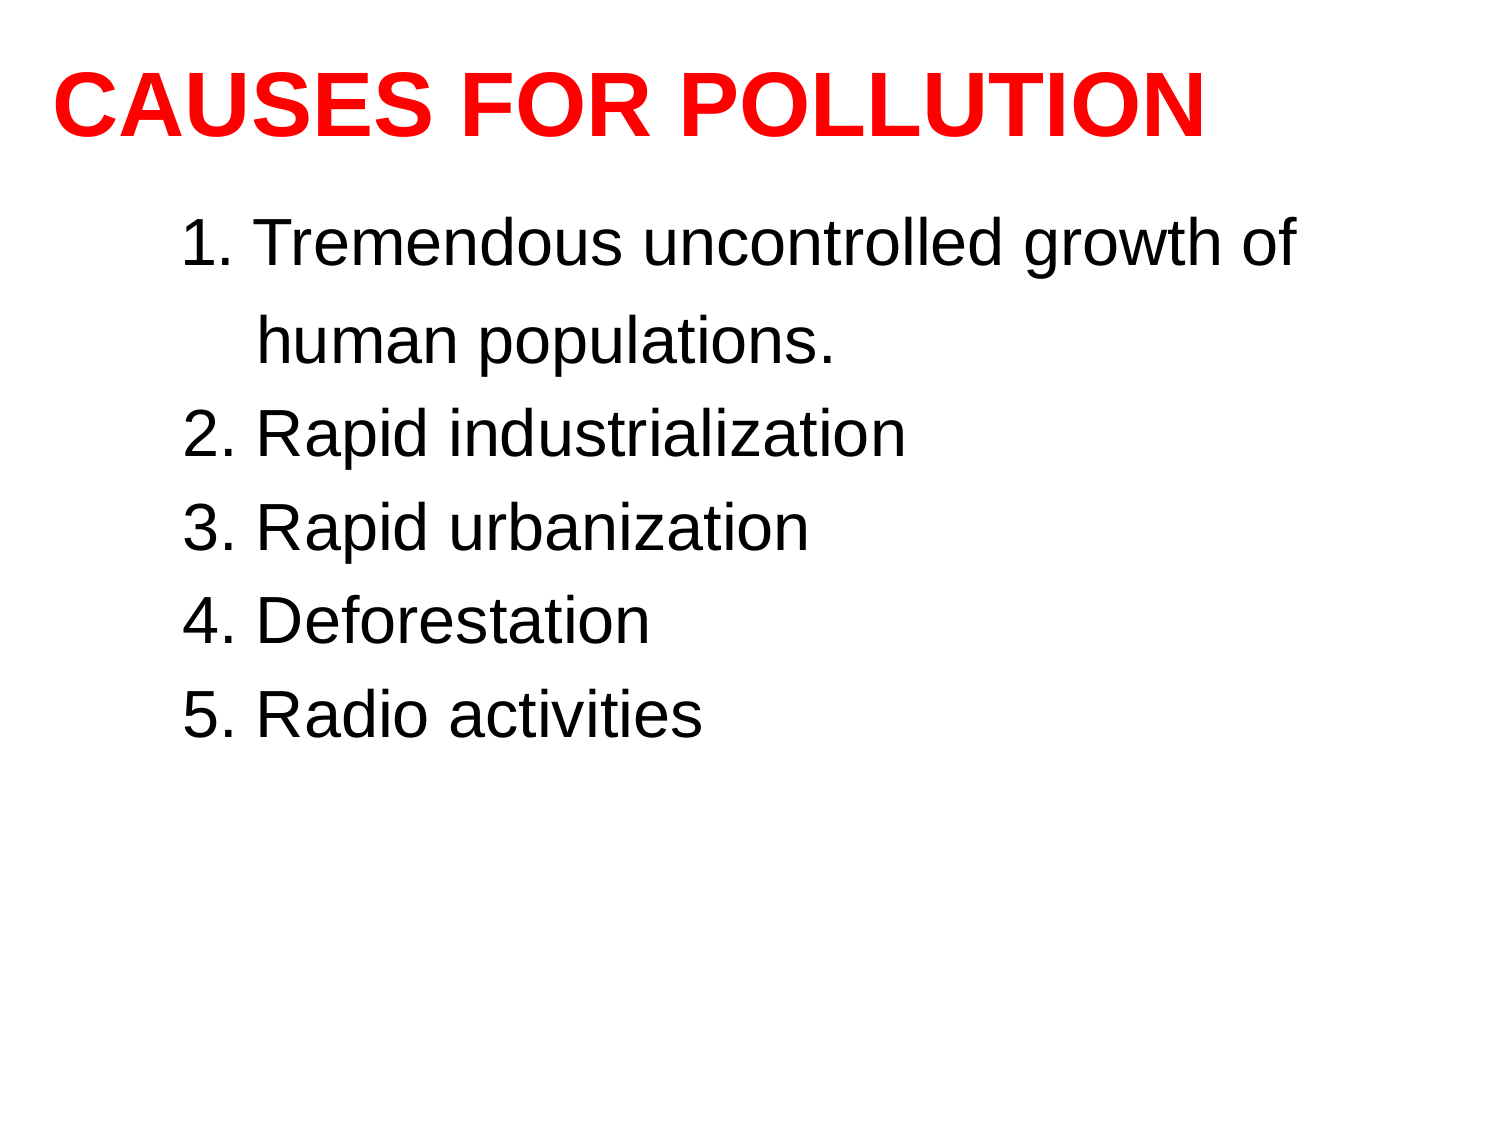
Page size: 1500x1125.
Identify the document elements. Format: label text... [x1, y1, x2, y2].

list CAUSES FOR POLLUTION 1. Tremendous uncontrolled growth of human populations. 2. Rapid industrialization 3. Rapid urbanization 4. Deforestation 5. Radio activities [37, 37, 1475, 1088]
